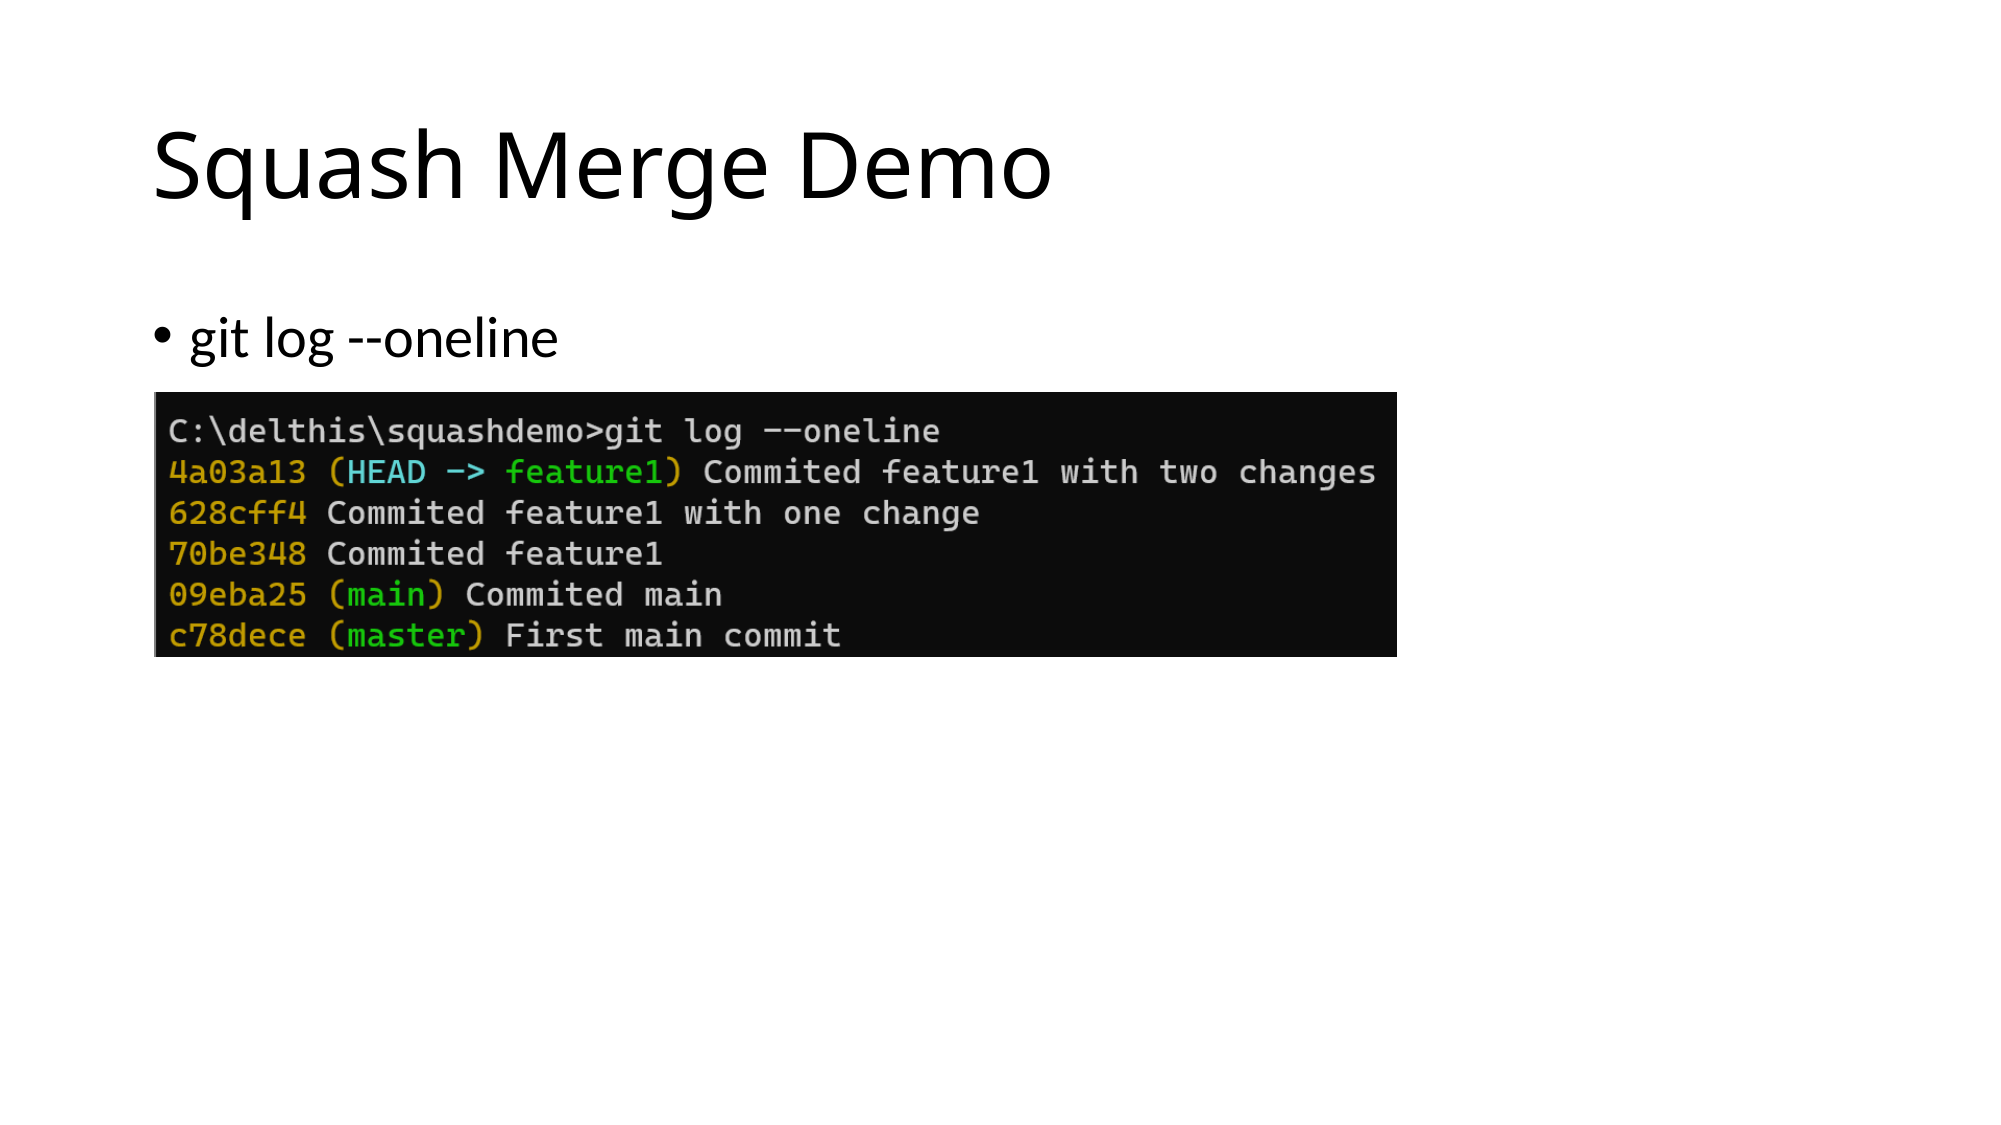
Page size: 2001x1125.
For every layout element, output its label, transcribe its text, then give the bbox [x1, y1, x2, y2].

list git log --oneline [137, 299, 1863, 1014]
title Squash Merge Demo [137, 59, 1863, 278]
picture [154, 392, 1397, 657]
